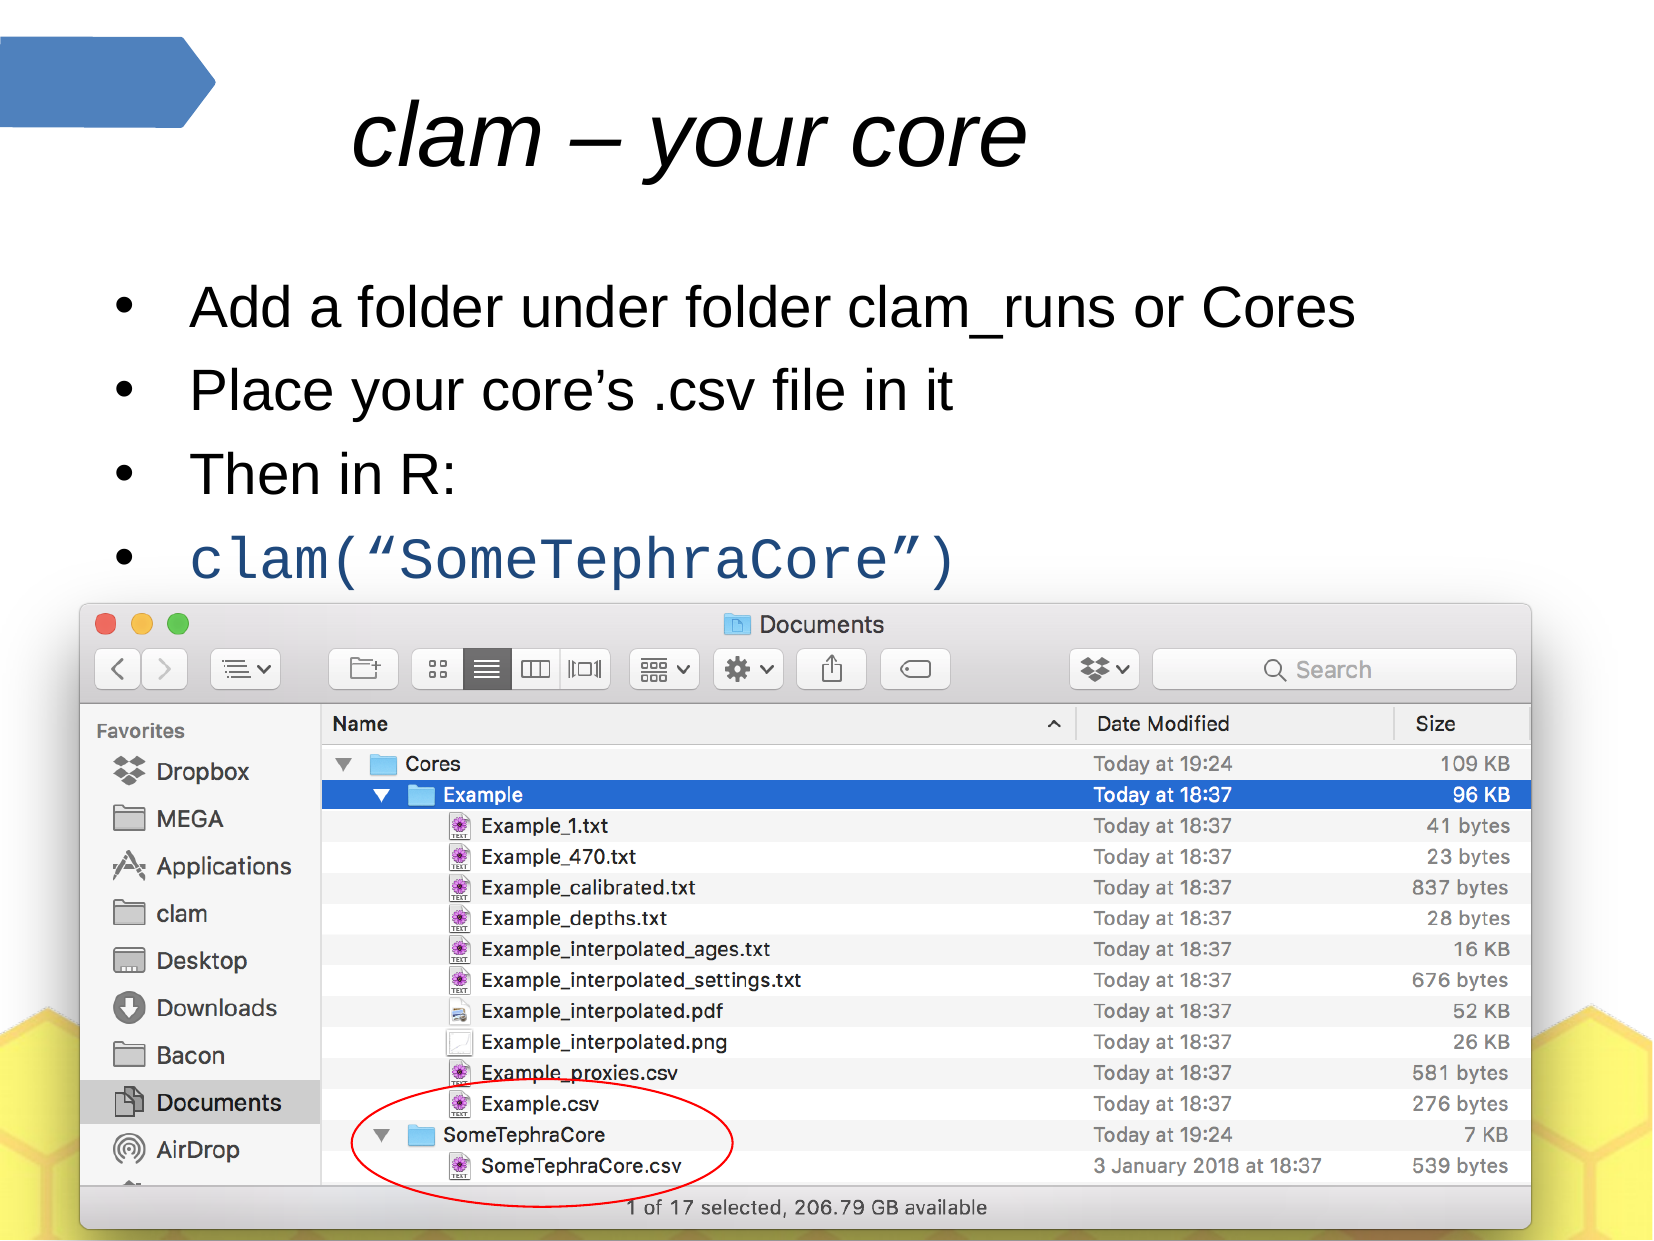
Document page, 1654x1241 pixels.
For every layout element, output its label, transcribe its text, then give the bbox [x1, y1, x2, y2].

picture [0, 545, 1653, 1241]
text_box clam – your core [351, 21, 1560, 253]
text_box Add a folder under folder clam_runs or Cores Place your core’s .csv file in it Then in R: clam(“SomeTephraCore”) [114, 276, 1558, 545]
